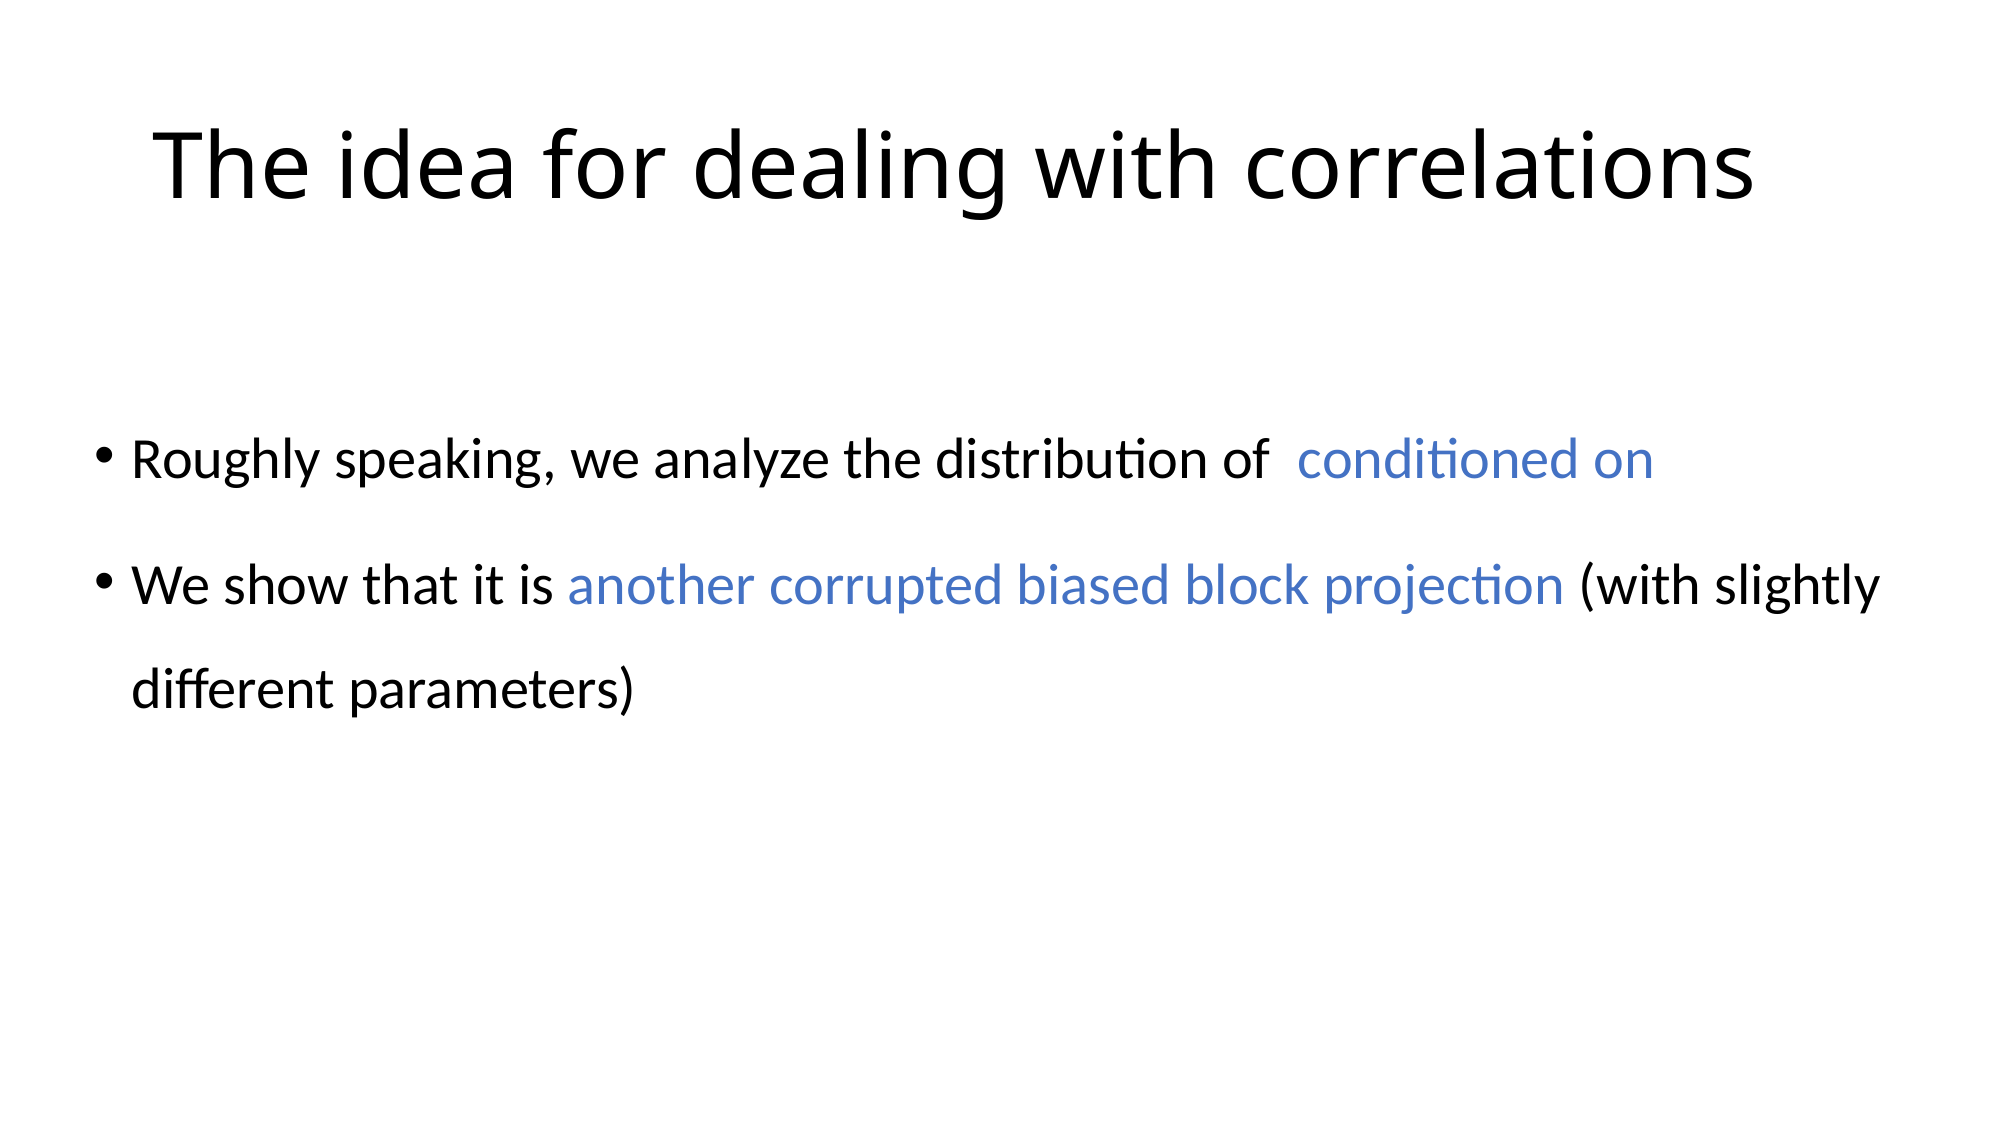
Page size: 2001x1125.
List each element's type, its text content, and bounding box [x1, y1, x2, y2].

title The idea for dealing with correlations [137, 59, 1863, 278]
